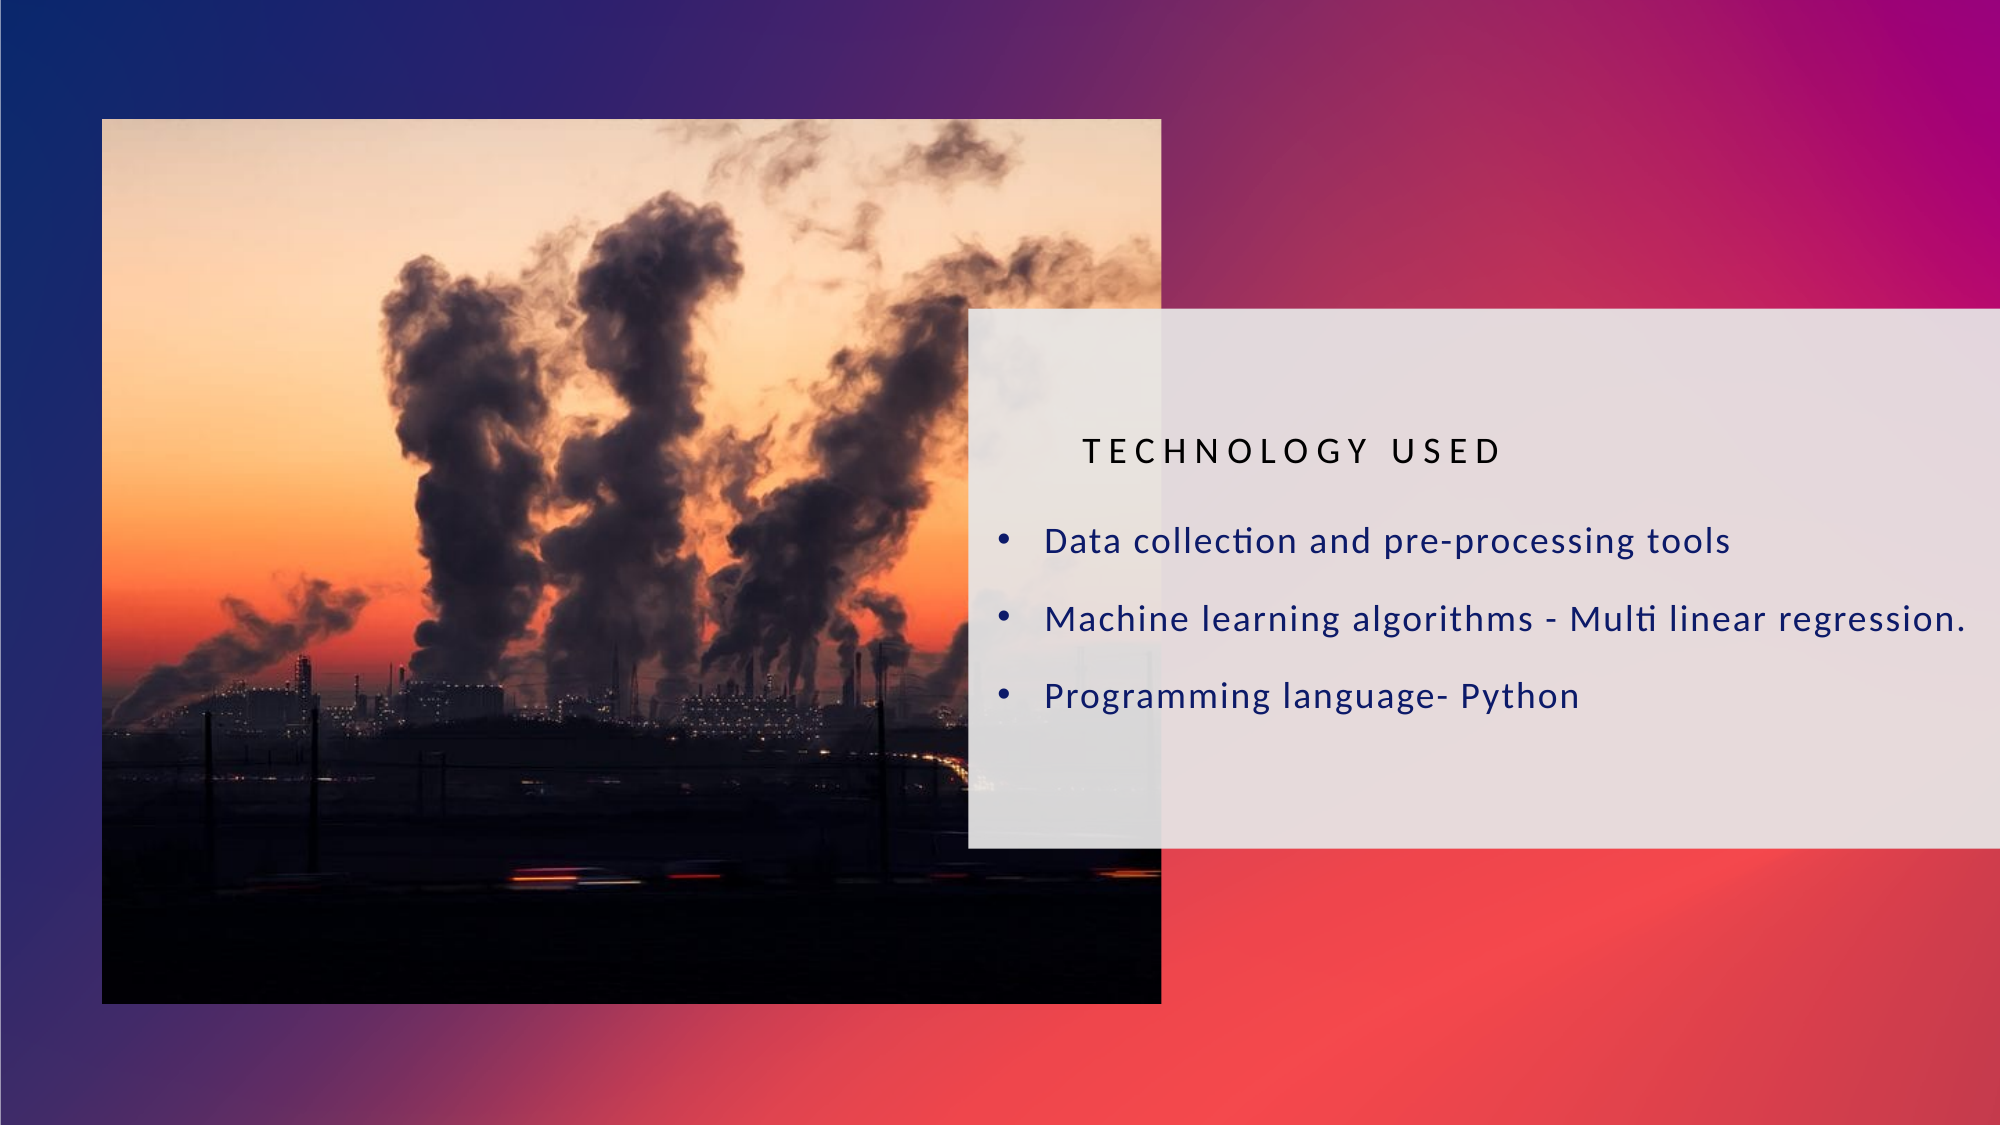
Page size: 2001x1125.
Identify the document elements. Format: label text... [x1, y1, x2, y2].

picture [0, 0, 2000, 1125]
title technology used [1162, 308, 2000, 497]
list Data collection and pre-processing tools Machine learning algorithms - Multi linear regression. Programming language- Python [1162, 497, 2000, 927]
